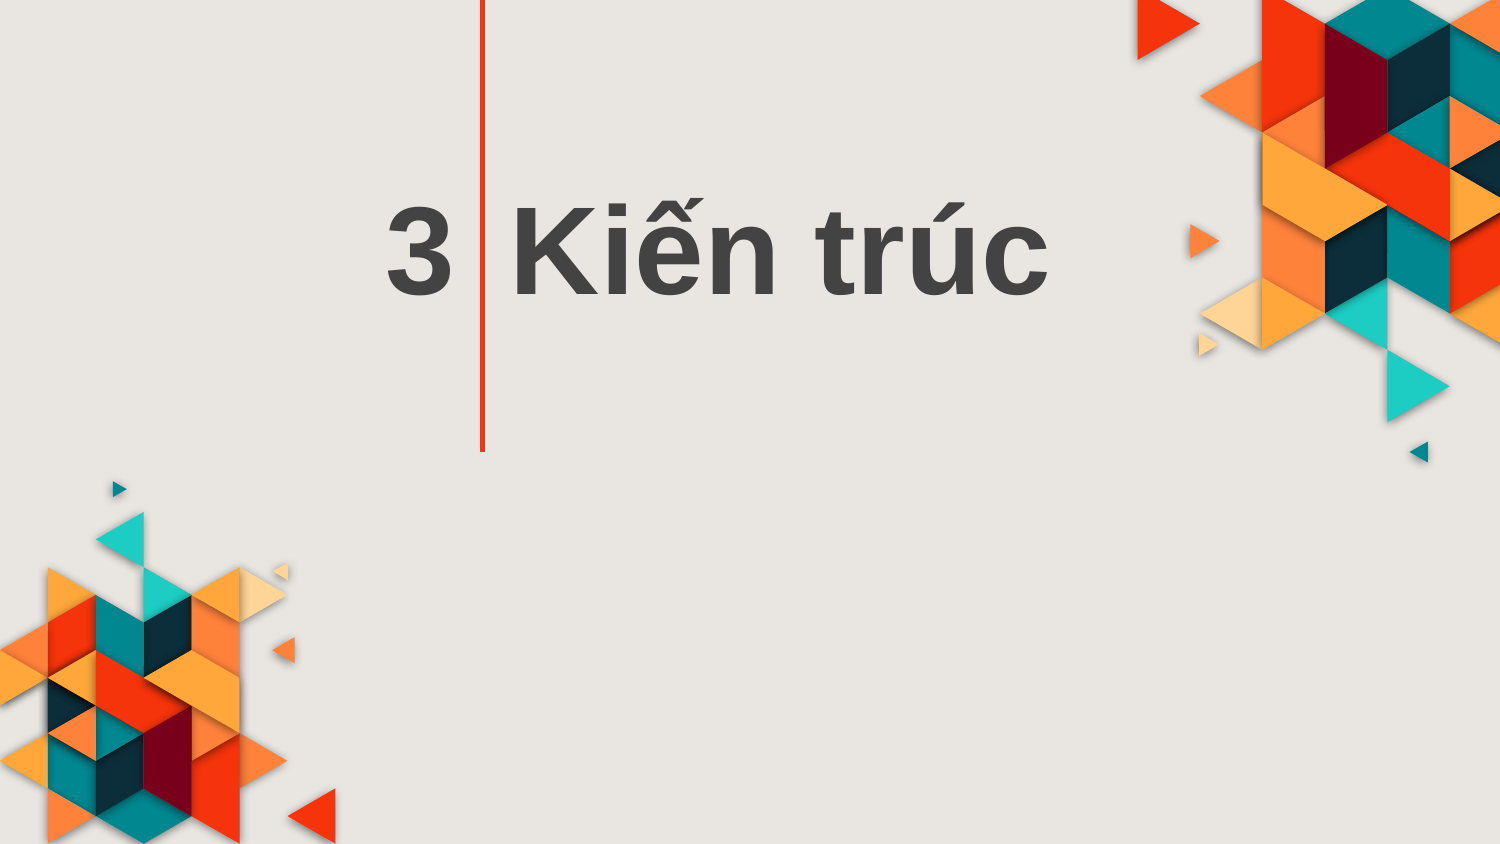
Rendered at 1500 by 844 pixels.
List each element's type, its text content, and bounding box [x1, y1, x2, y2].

title Kiến trúc [494, 184, 1229, 403]
title 3 [229, 184, 470, 293]
